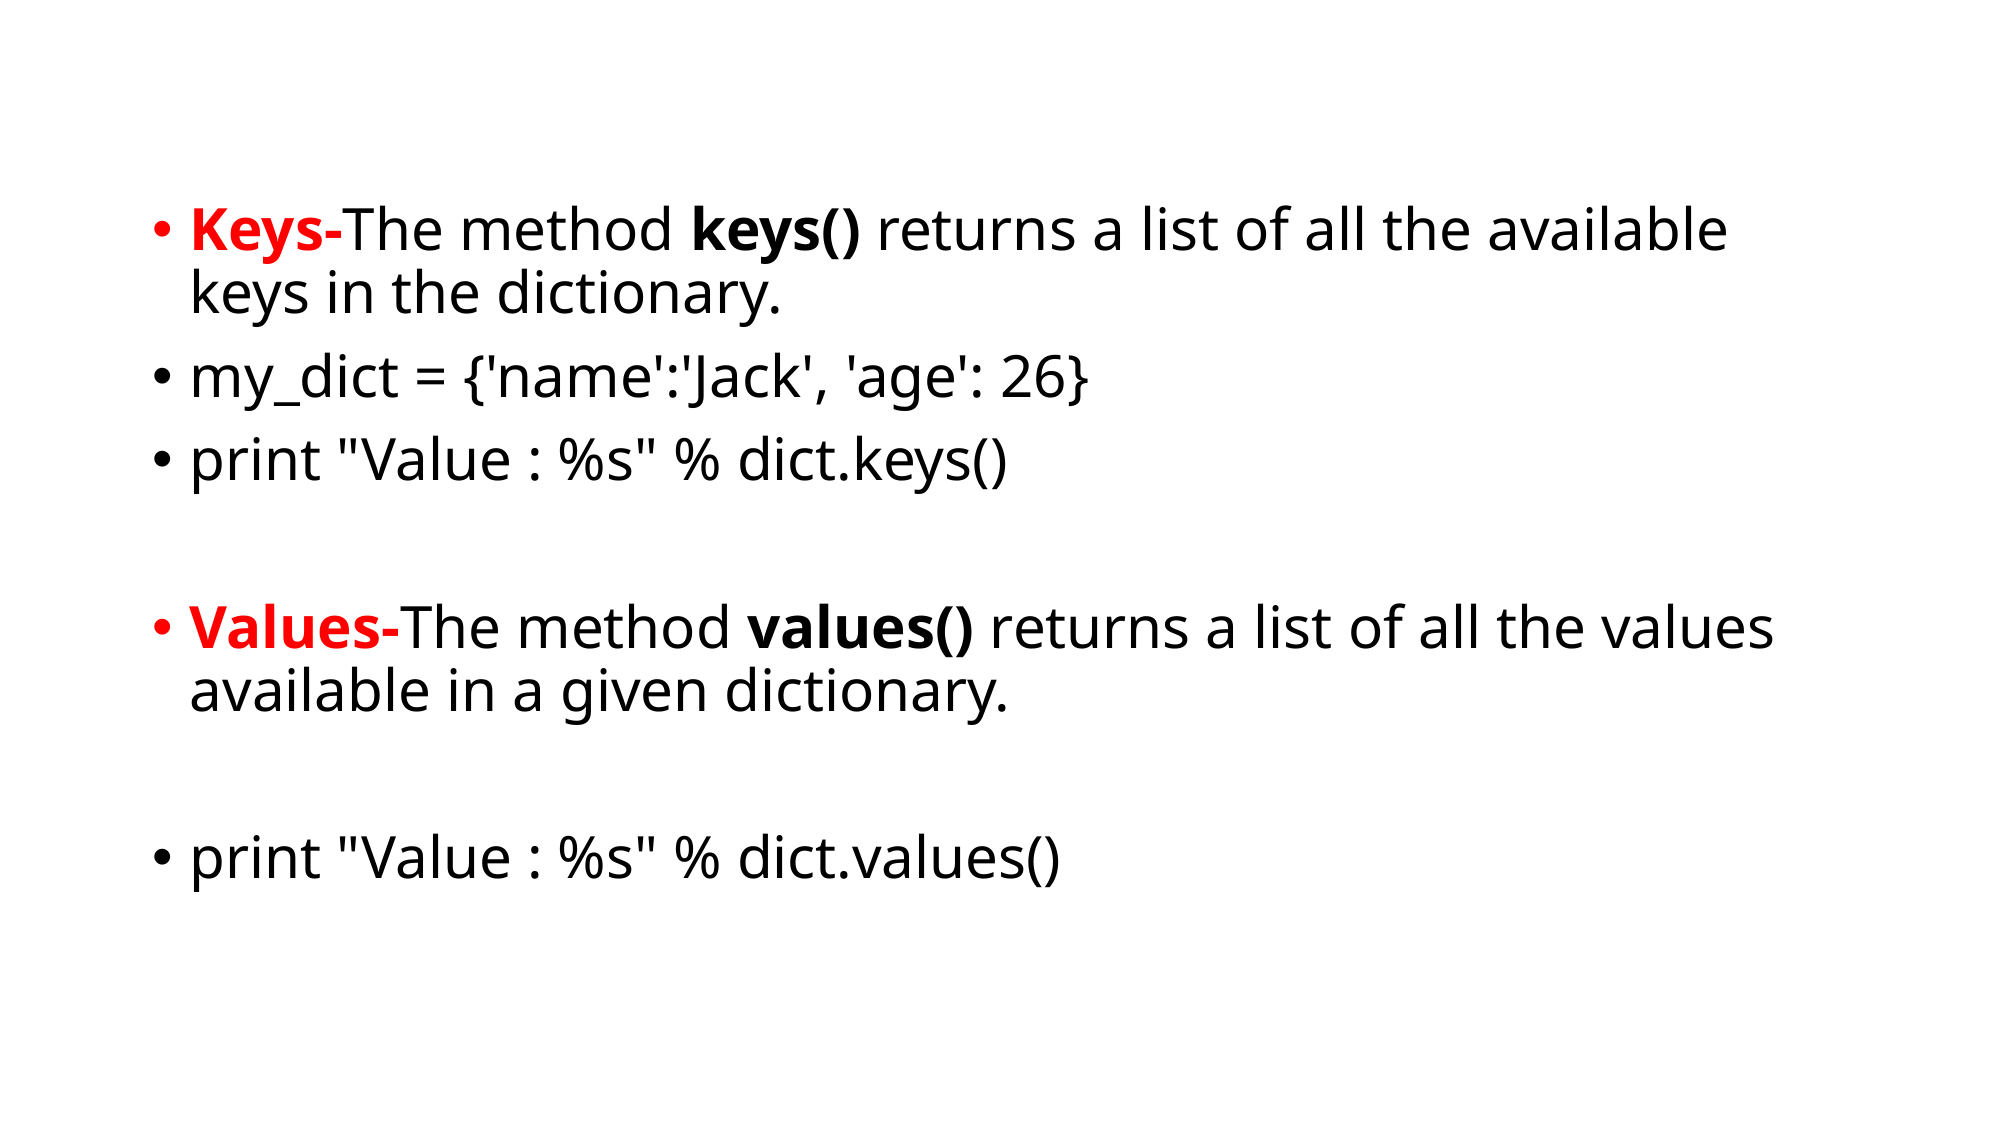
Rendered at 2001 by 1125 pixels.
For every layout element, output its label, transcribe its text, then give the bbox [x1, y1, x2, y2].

list Keys-The method keys() returns a list of all the available keys in the dictionary. my_dict = {'name':'Jack', 'age': 26} print "Value : %s" % dict.keys() Values-The method values() returns a list of all the values available in a given dictionary. print "Value : %s" % dict.values() [137, 192, 1863, 1014]
